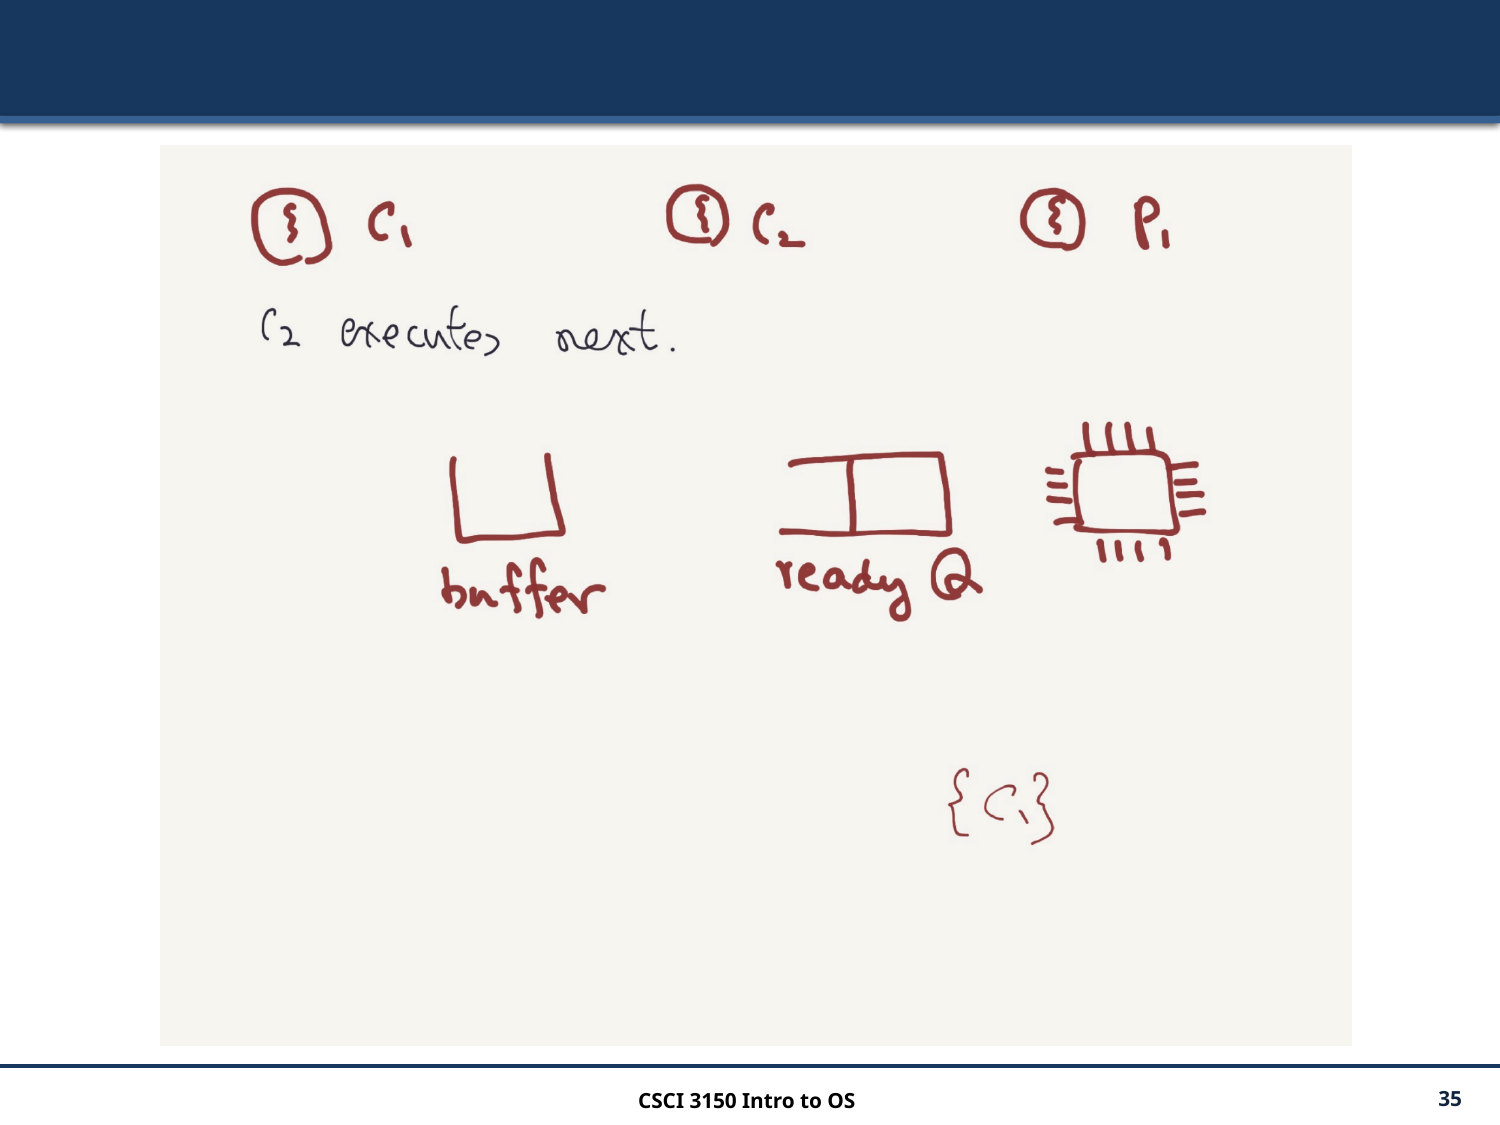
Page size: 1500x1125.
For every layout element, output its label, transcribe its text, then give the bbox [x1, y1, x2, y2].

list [159, 145, 1352, 1046]
slide_number 35 [1306, 1081, 1483, 1118]
footer CSCI 3150 Intro to OS [497, 1079, 997, 1117]
